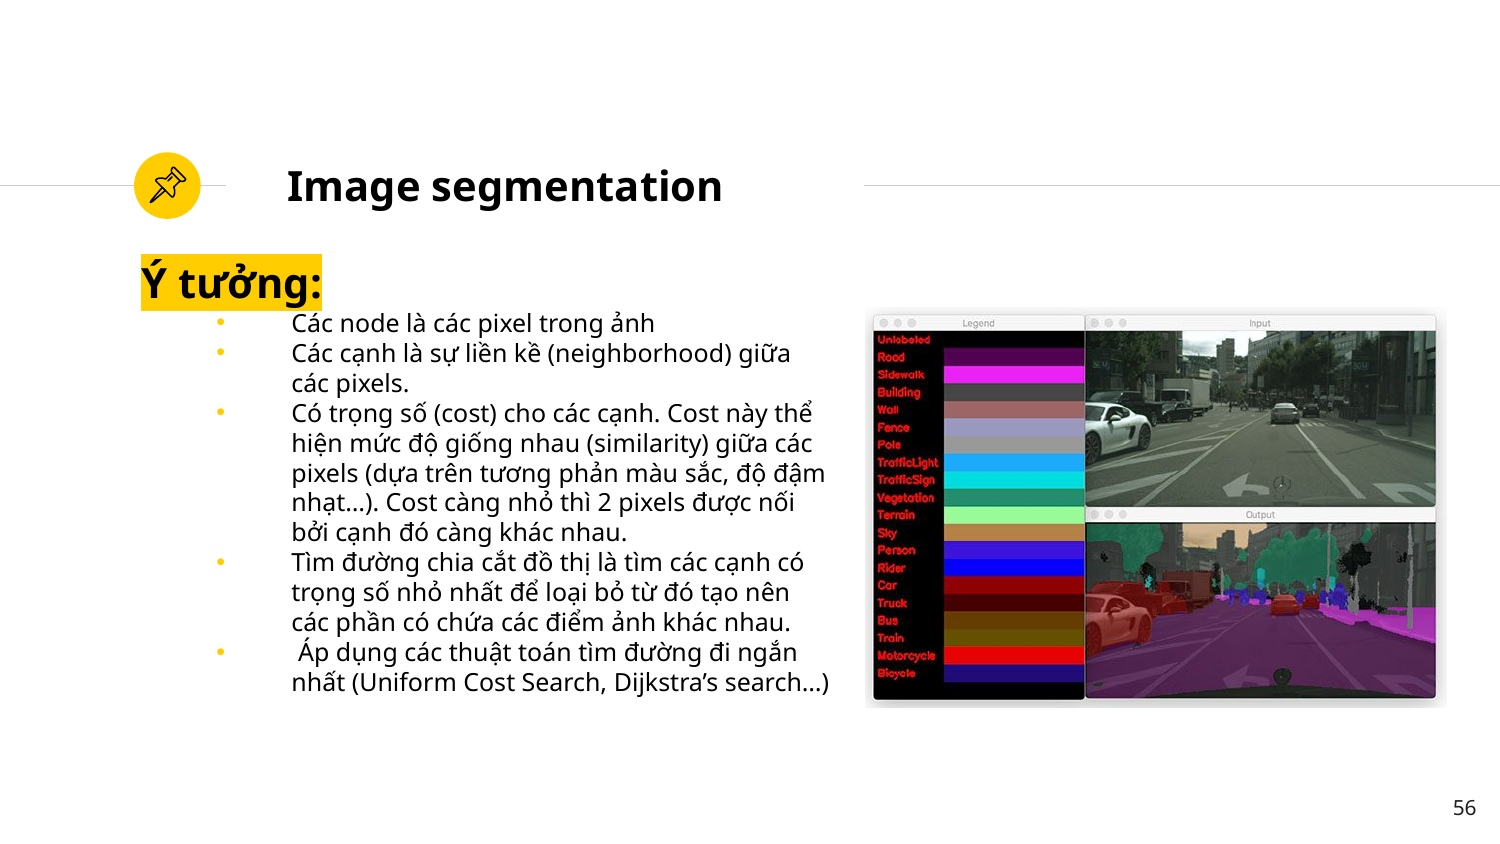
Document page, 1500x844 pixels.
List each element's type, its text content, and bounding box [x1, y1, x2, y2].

list Ý tưởng: Các node là các pixel trong ảnh Các cạnh là sự liền kề (neighborhood) giữa các pixels. Có trọng số (cost) cho các cạnh. Cost này thể hiện mức độ giống nhau (similarity) giữa các pixels (dựa trên tương phản màu sắc, độ đậm nhạt…). Cost càng nhỏ thì 2 pixels được nối bởi cạnh đó càng khác nhau. Tìm đường chia cắt đồ thị là tìm các cạnh có trọng số nhỏ nhất để loại bỏ từ đó tạo nên các phần có chứa các điểm ảnh khác nhau. Áp dụng các thuật toán tìm đường đi ngắn nhất (Uniform Cost Search, Dijkstra’s search…) [126, 242, 849, 773]
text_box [150, 166, 186, 203]
title Image segmentation [272, 149, 900, 221]
slide_number 56 [1401, 779, 1492, 844]
picture [864, 306, 1447, 708]
